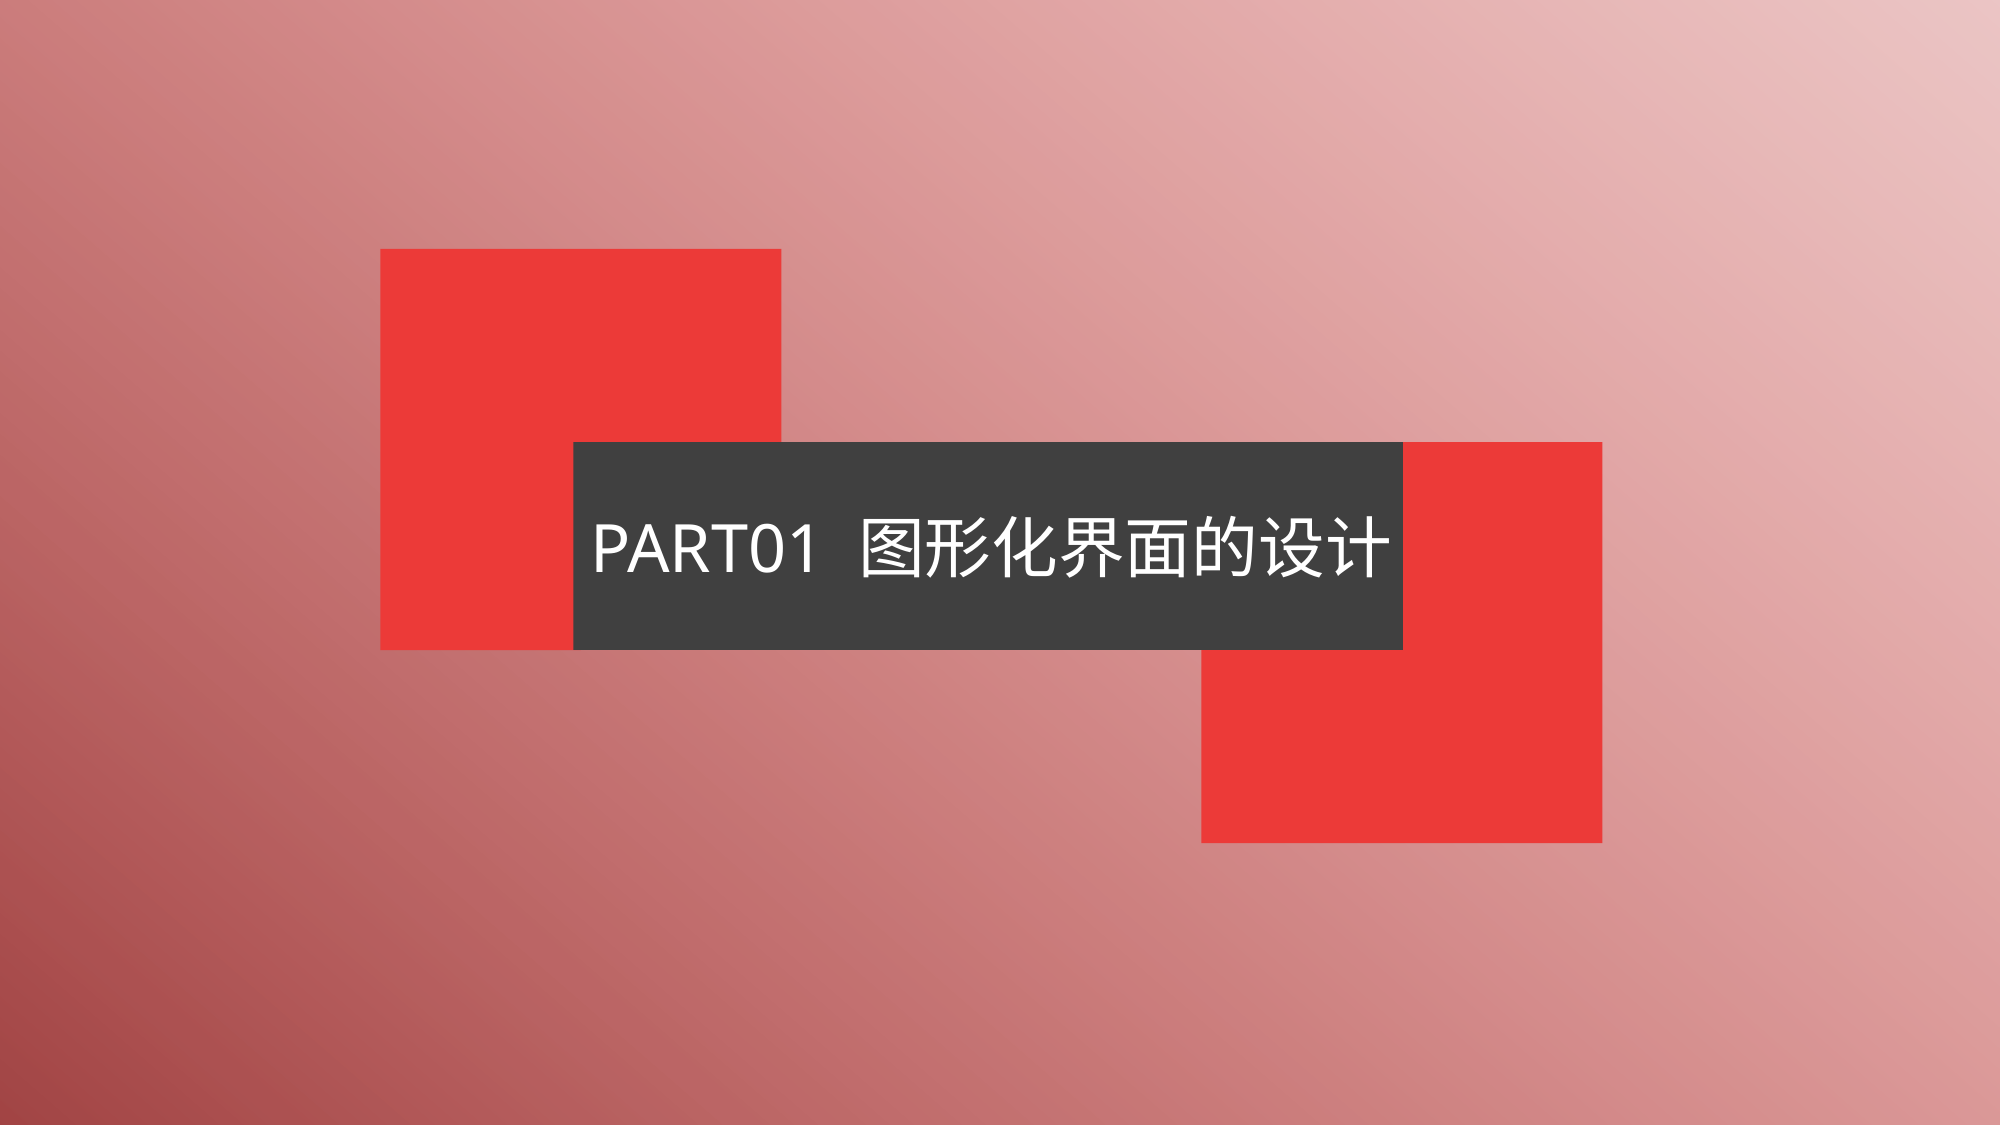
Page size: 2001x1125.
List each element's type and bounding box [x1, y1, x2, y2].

text_box [380, 248, 1603, 844]
text_box [0, 0, 2000, 1125]
